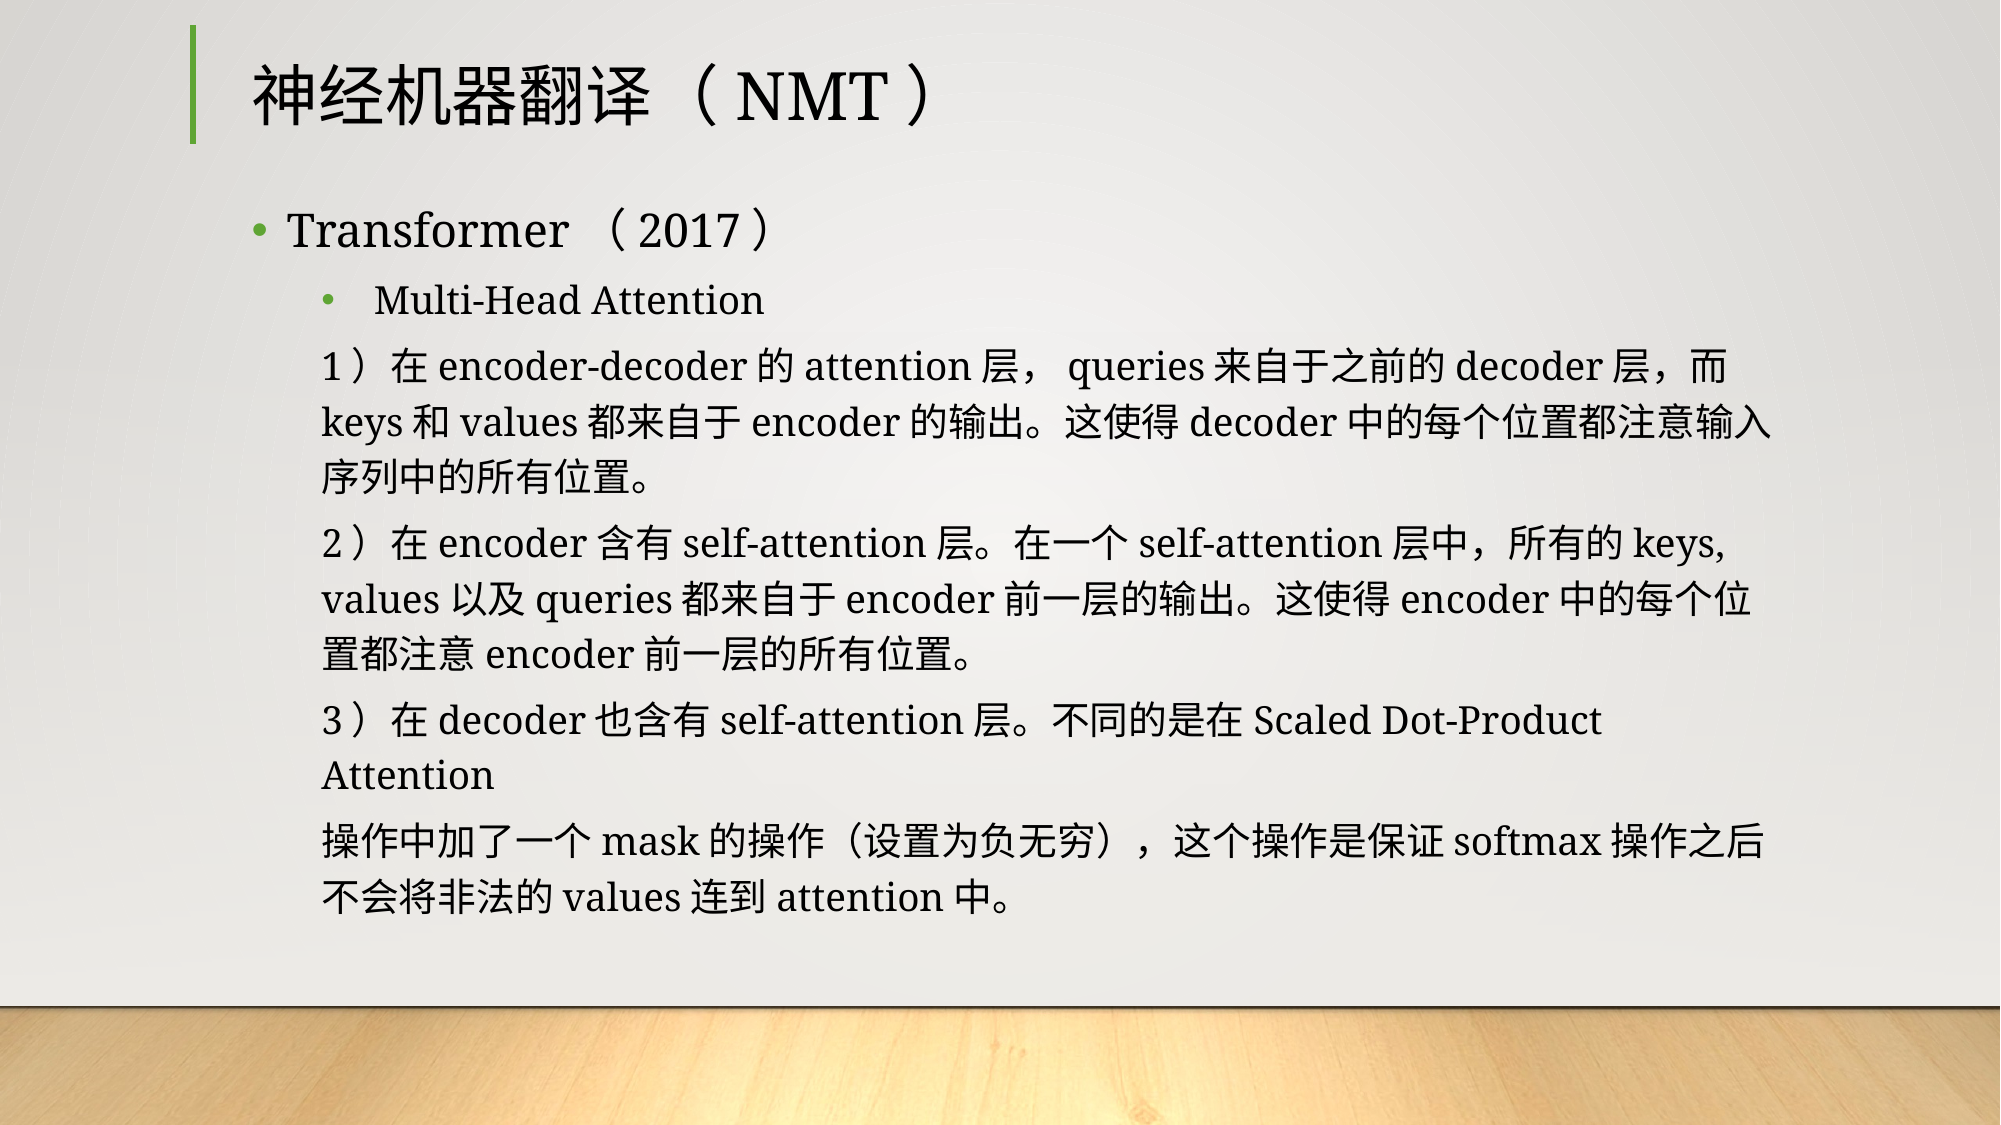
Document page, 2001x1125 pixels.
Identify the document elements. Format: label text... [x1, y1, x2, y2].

title 神经机器翻译（NMT） [236, 23, 1799, 143]
list Transformer（2017） Multi-Head Attention 1）在encoder-decoder的attention层，queries来自于之前的decoder层，而keys和values都来自于encoder的输出。这使得decoder中的每个位置都注意输入序列中的所有位置。 2）在encoder含有self-attention层。在一个self-attention层中，所有的keys, values以及queries都来自于encoder前一层的输出。这使得encoder中的每个位置都注意encoder前一层的所有位置。 3）在decoder也含有self-attention层。不同的是在Scaled Dot-Product Attention 操作中加了一个mask的操作（设置为负无穷），这个操作是保证softmax操作之后不会将非法的values连到attention中。 [236, 193, 1799, 931]
picture [0, 1006, 2000, 1125]
